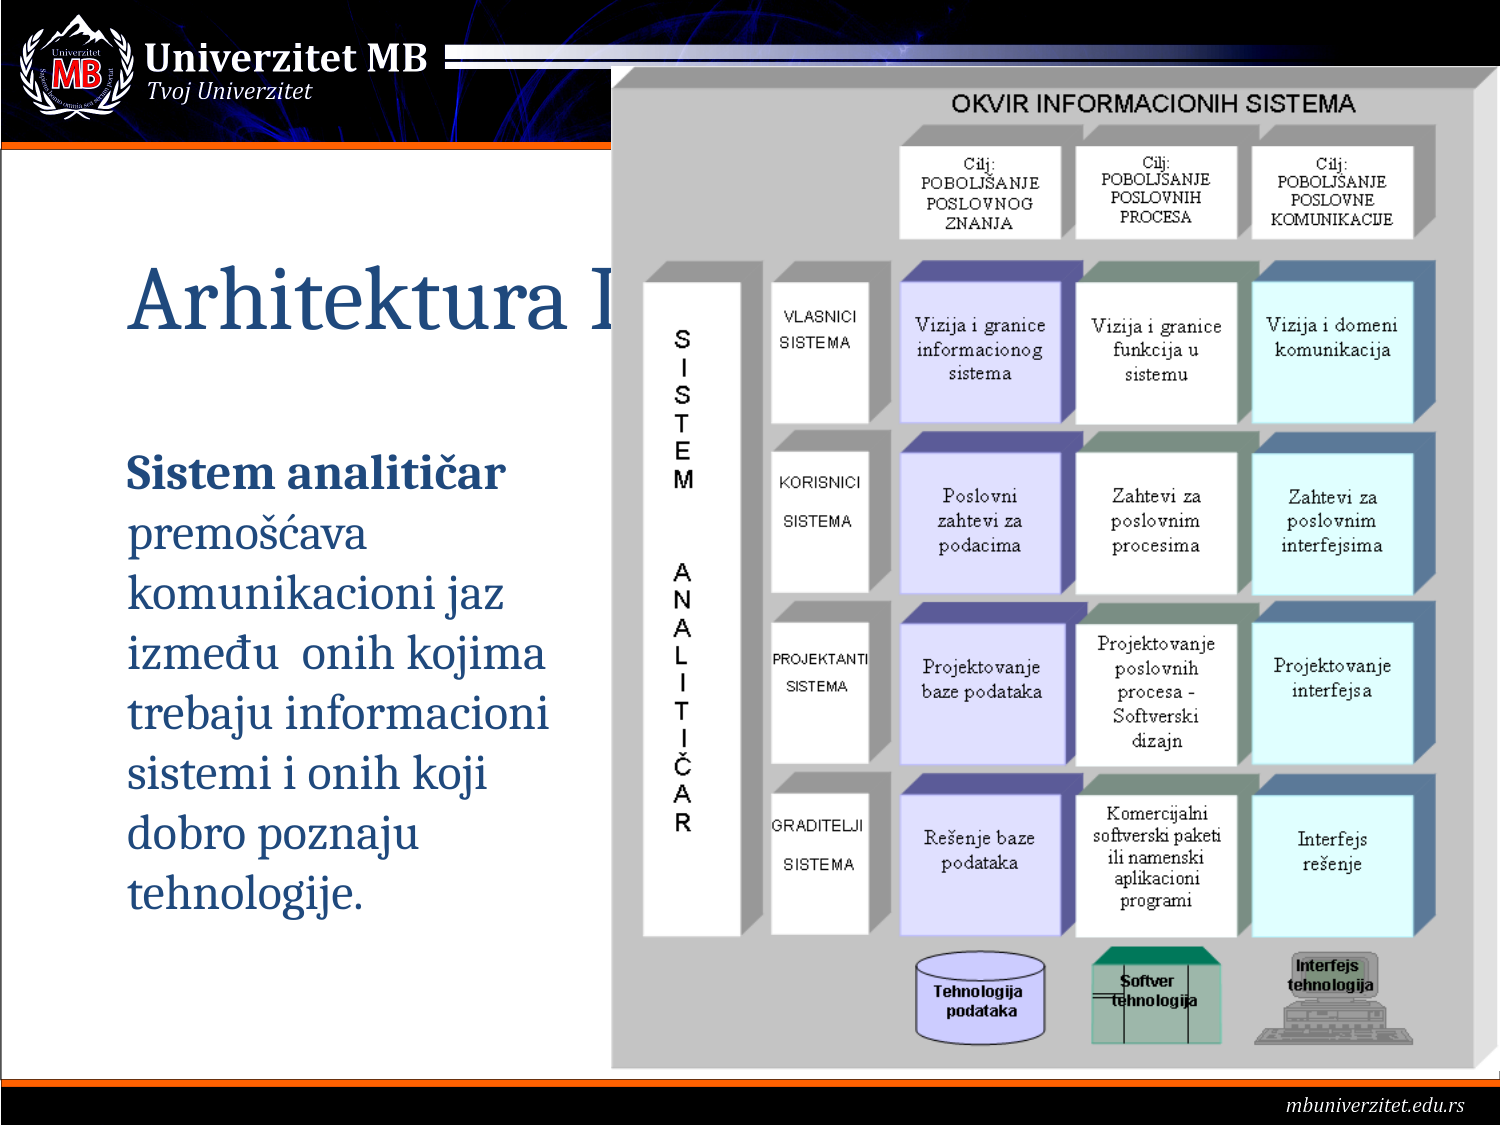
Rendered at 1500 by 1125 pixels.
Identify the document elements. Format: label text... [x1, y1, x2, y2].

picture [0, 0, 1500, 1125]
title Arhitektura IS [112, 172, 606, 414]
subtitle Sistem analitičar premošćava komunikacioni jaz između onih kojima trebaju informacioni sistemi i onih koji dobro poznaju tehnologije. [112, 432, 606, 976]
